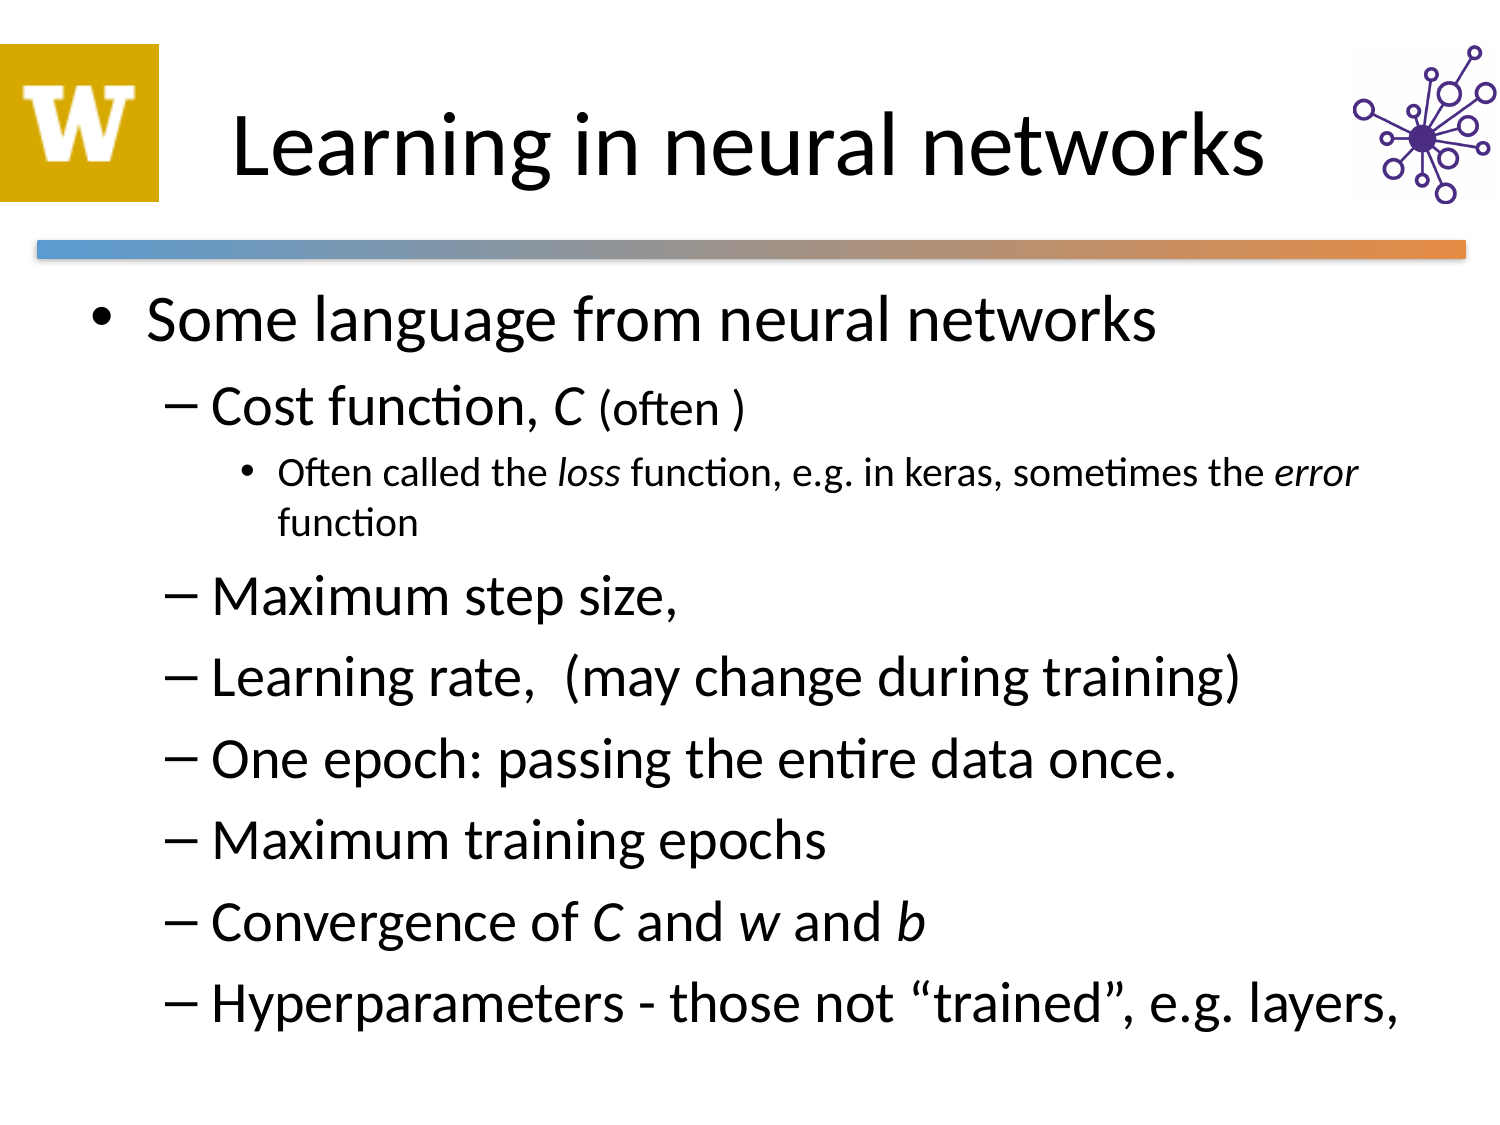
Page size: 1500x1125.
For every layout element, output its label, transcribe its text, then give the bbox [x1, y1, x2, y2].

picture [1425, 45, 1497, 204]
title Learning in neural networks [75, 45, 1425, 233]
picture [0, 44, 159, 202]
